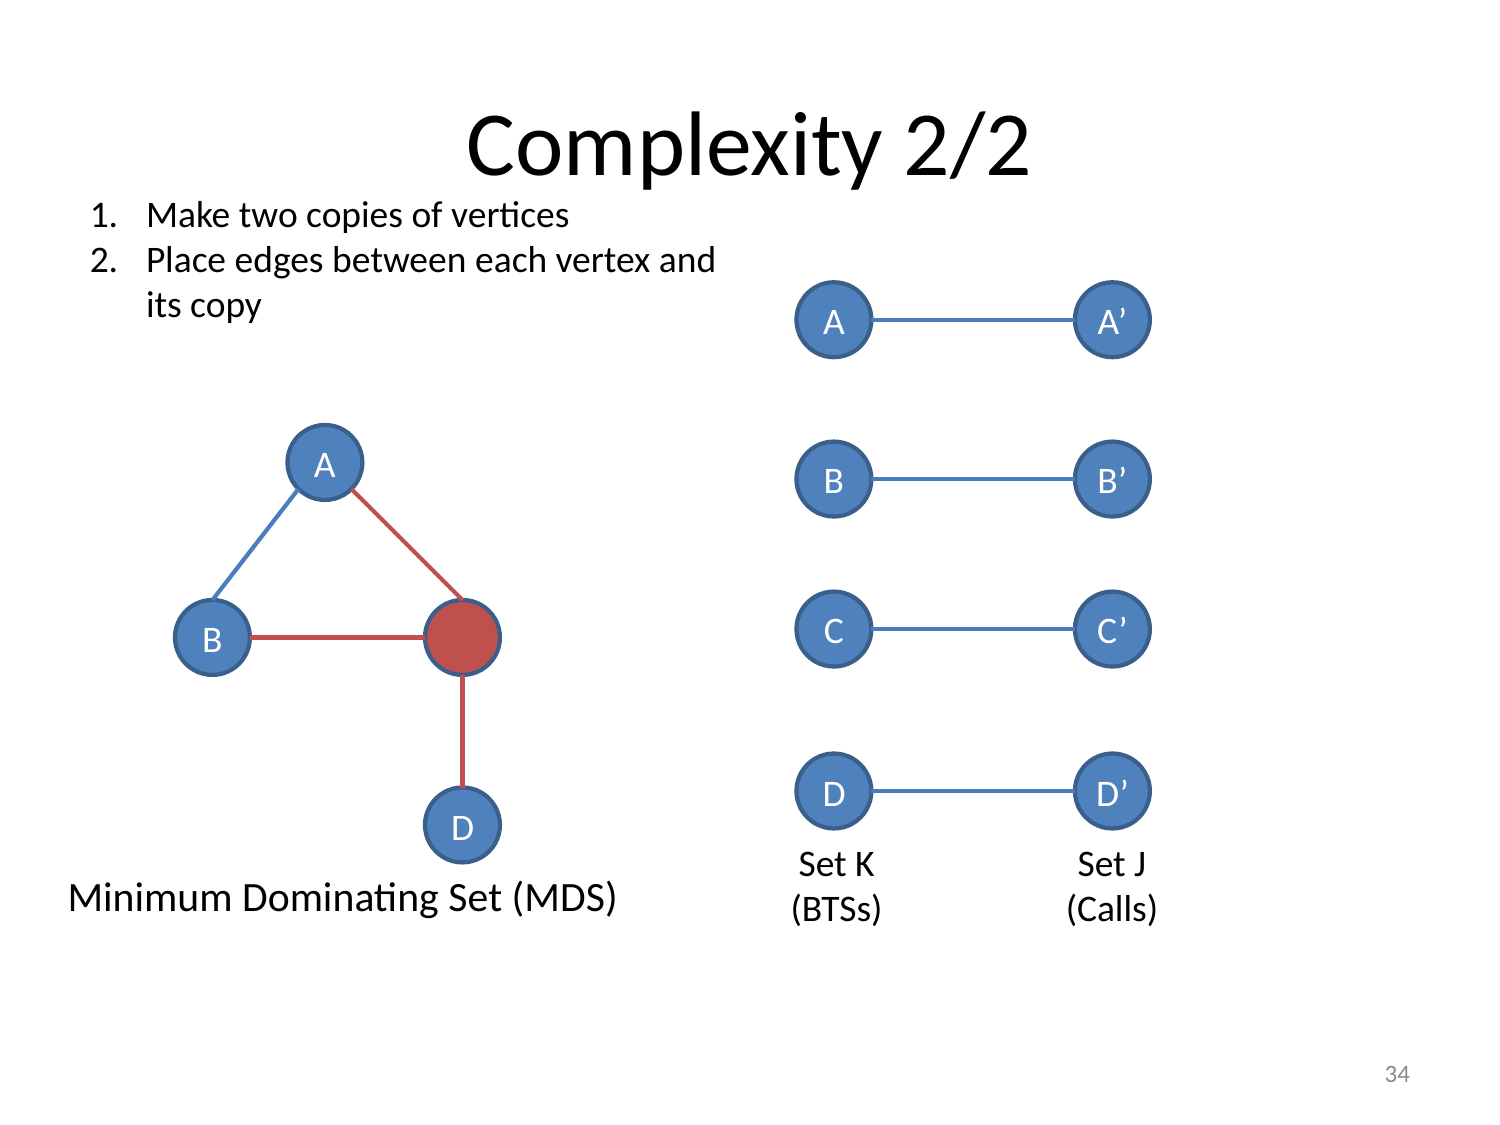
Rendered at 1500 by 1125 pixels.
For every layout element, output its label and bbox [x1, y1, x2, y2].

text_box [775, 751, 1173, 936]
text_box [794, 589, 1153, 669]
slide_number [1074, 1042, 1425, 1103]
title [75, 45, 1425, 233]
text_box [794, 439, 1153, 519]
text_box [794, 280, 1153, 360]
text_box [52, 182, 763, 928]
